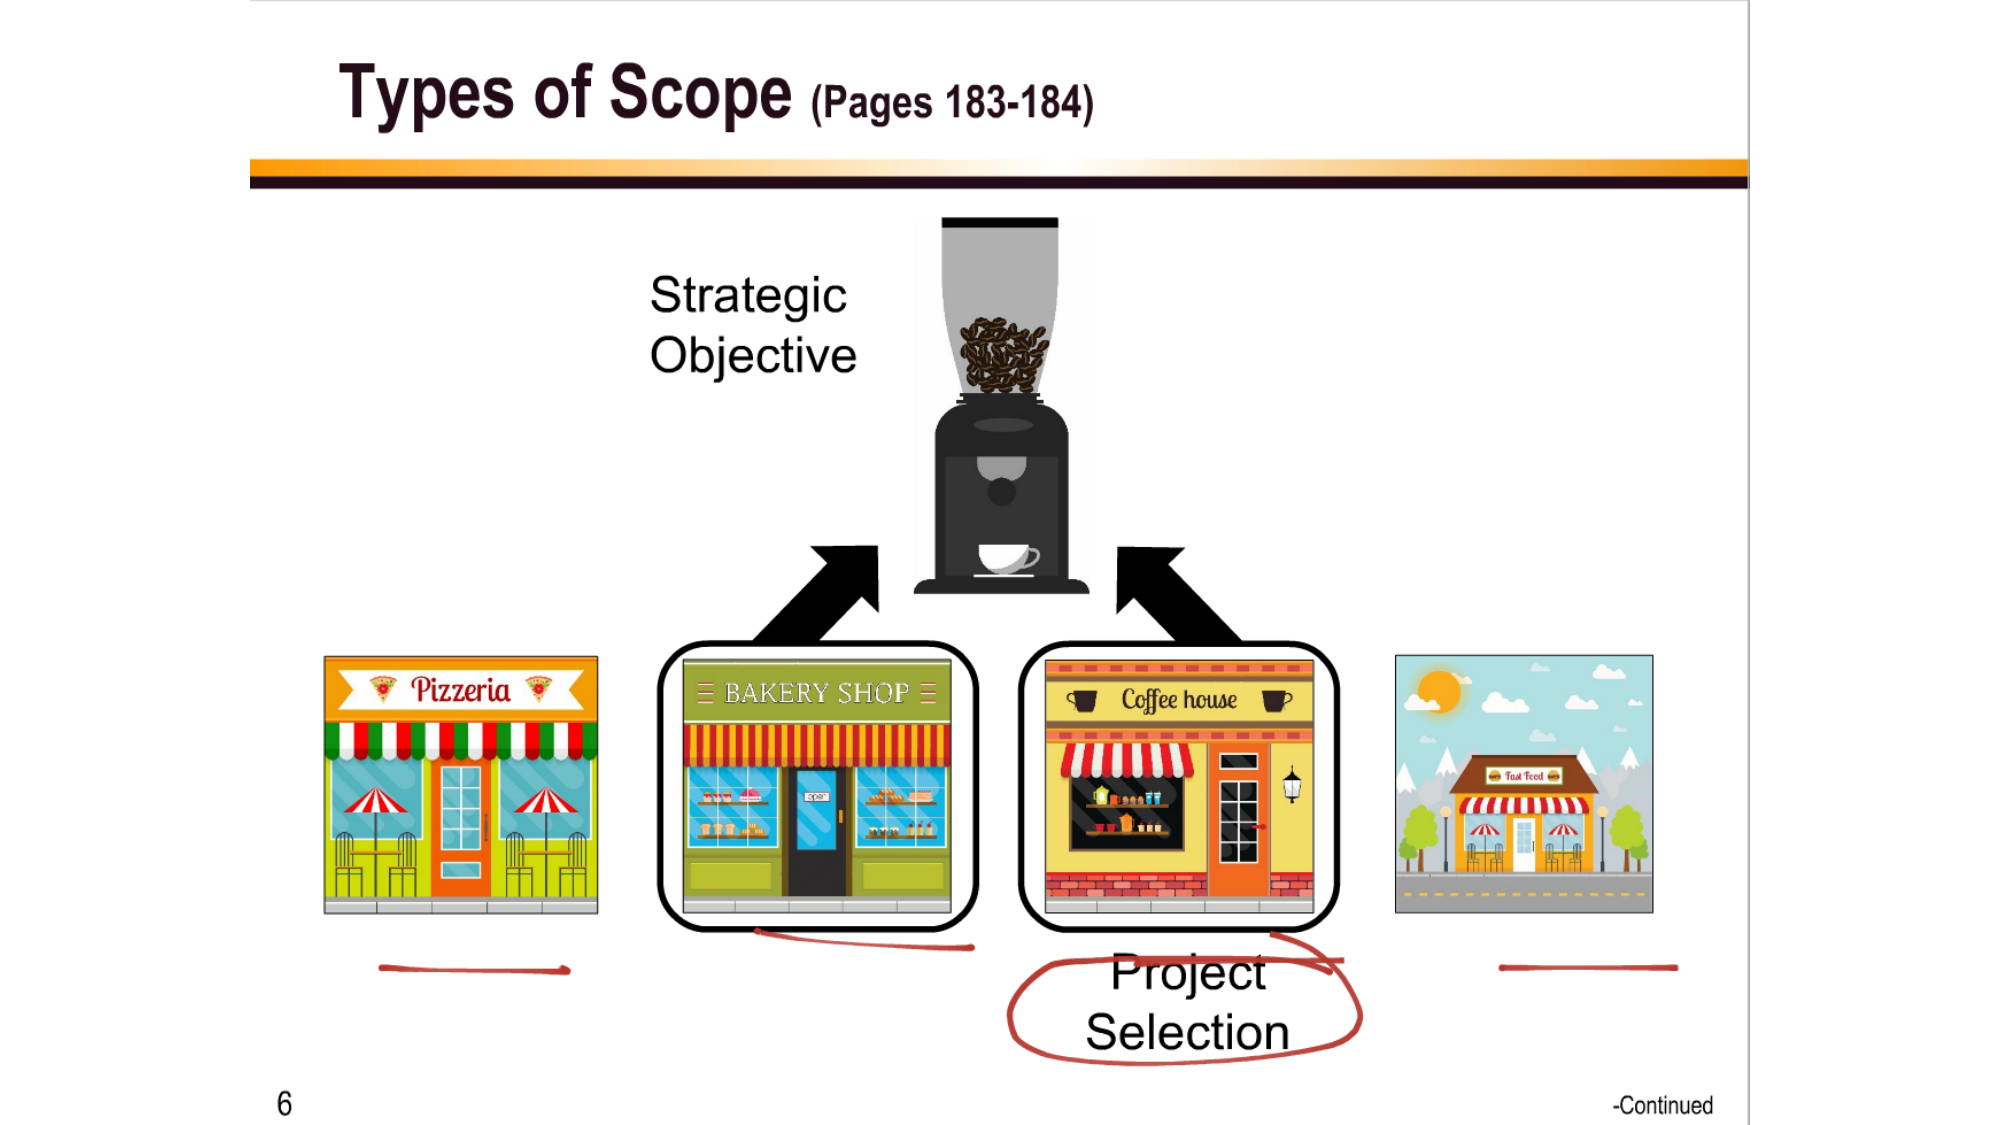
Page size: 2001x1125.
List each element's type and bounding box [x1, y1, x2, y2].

picture [250, 0, 1750, 1125]
